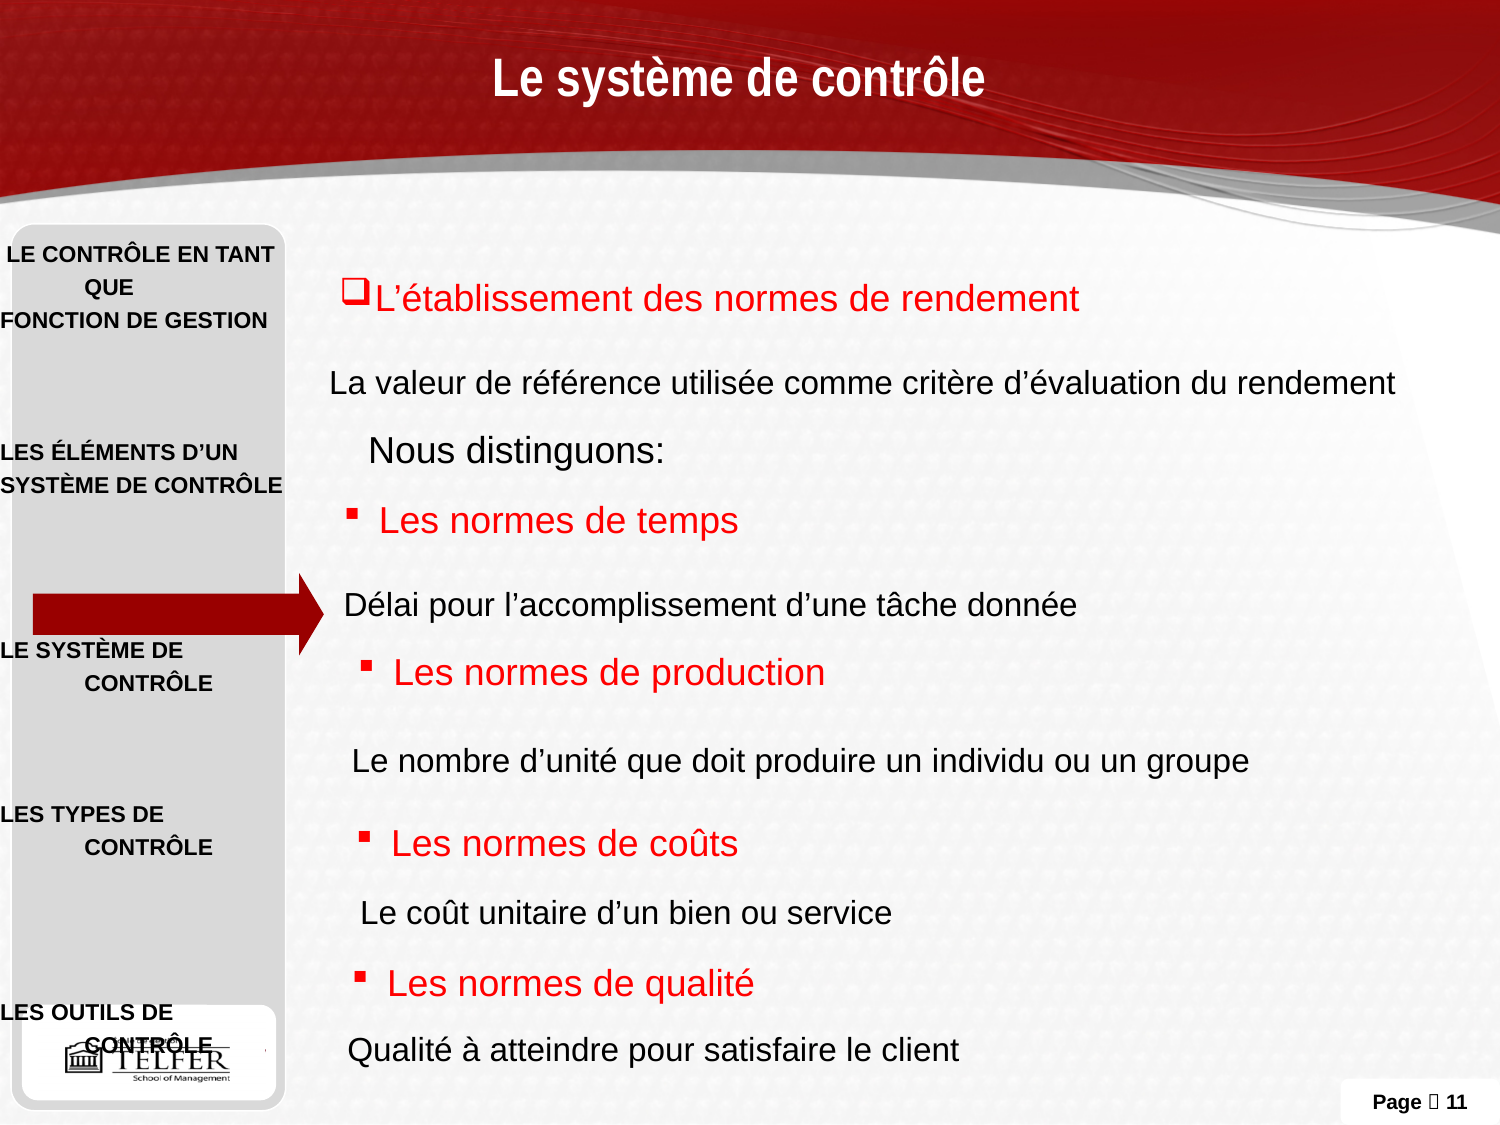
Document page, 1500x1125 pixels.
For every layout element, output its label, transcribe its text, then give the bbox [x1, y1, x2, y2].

text_box Qualité à atteindre pour satisfaire le client [332, 1021, 1042, 1076]
picture [0, 0, 1500, 1125]
list Le contrôle en tant que fonction de gestion Les éléments d’un système de contrôle Le système de contrôle Les types de contrôle Les outils de contrôle [0, 234, 290, 1005]
text_box La valeur de référence utilisée comme critère d’évaluation du rendement [314, 353, 1420, 409]
picture [38, 1014, 266, 1093]
text_box Le coût unitaire d’un bien ou service [345, 883, 1159, 939]
text_box Délai pour l’accomplissement d’une tâche donnée [328, 575, 1120, 630]
text_box [290, 573, 324, 656]
text_box Les normes de coûts [341, 811, 1268, 872]
text_box Les normes de qualité [336, 951, 1311, 1012]
text_box L’établissement des normes de rendement [324, 267, 1459, 327]
text_box Nous distinguons: [353, 419, 740, 479]
text_box Les normes de temps [328, 488, 1459, 549]
text_box Le nombre d’unité que doit produire un individu ou un groupe [336, 731, 1414, 787]
text_box Les normes de production [343, 641, 1001, 701]
title Le système de contrôle [0, 0, 1480, 159]
